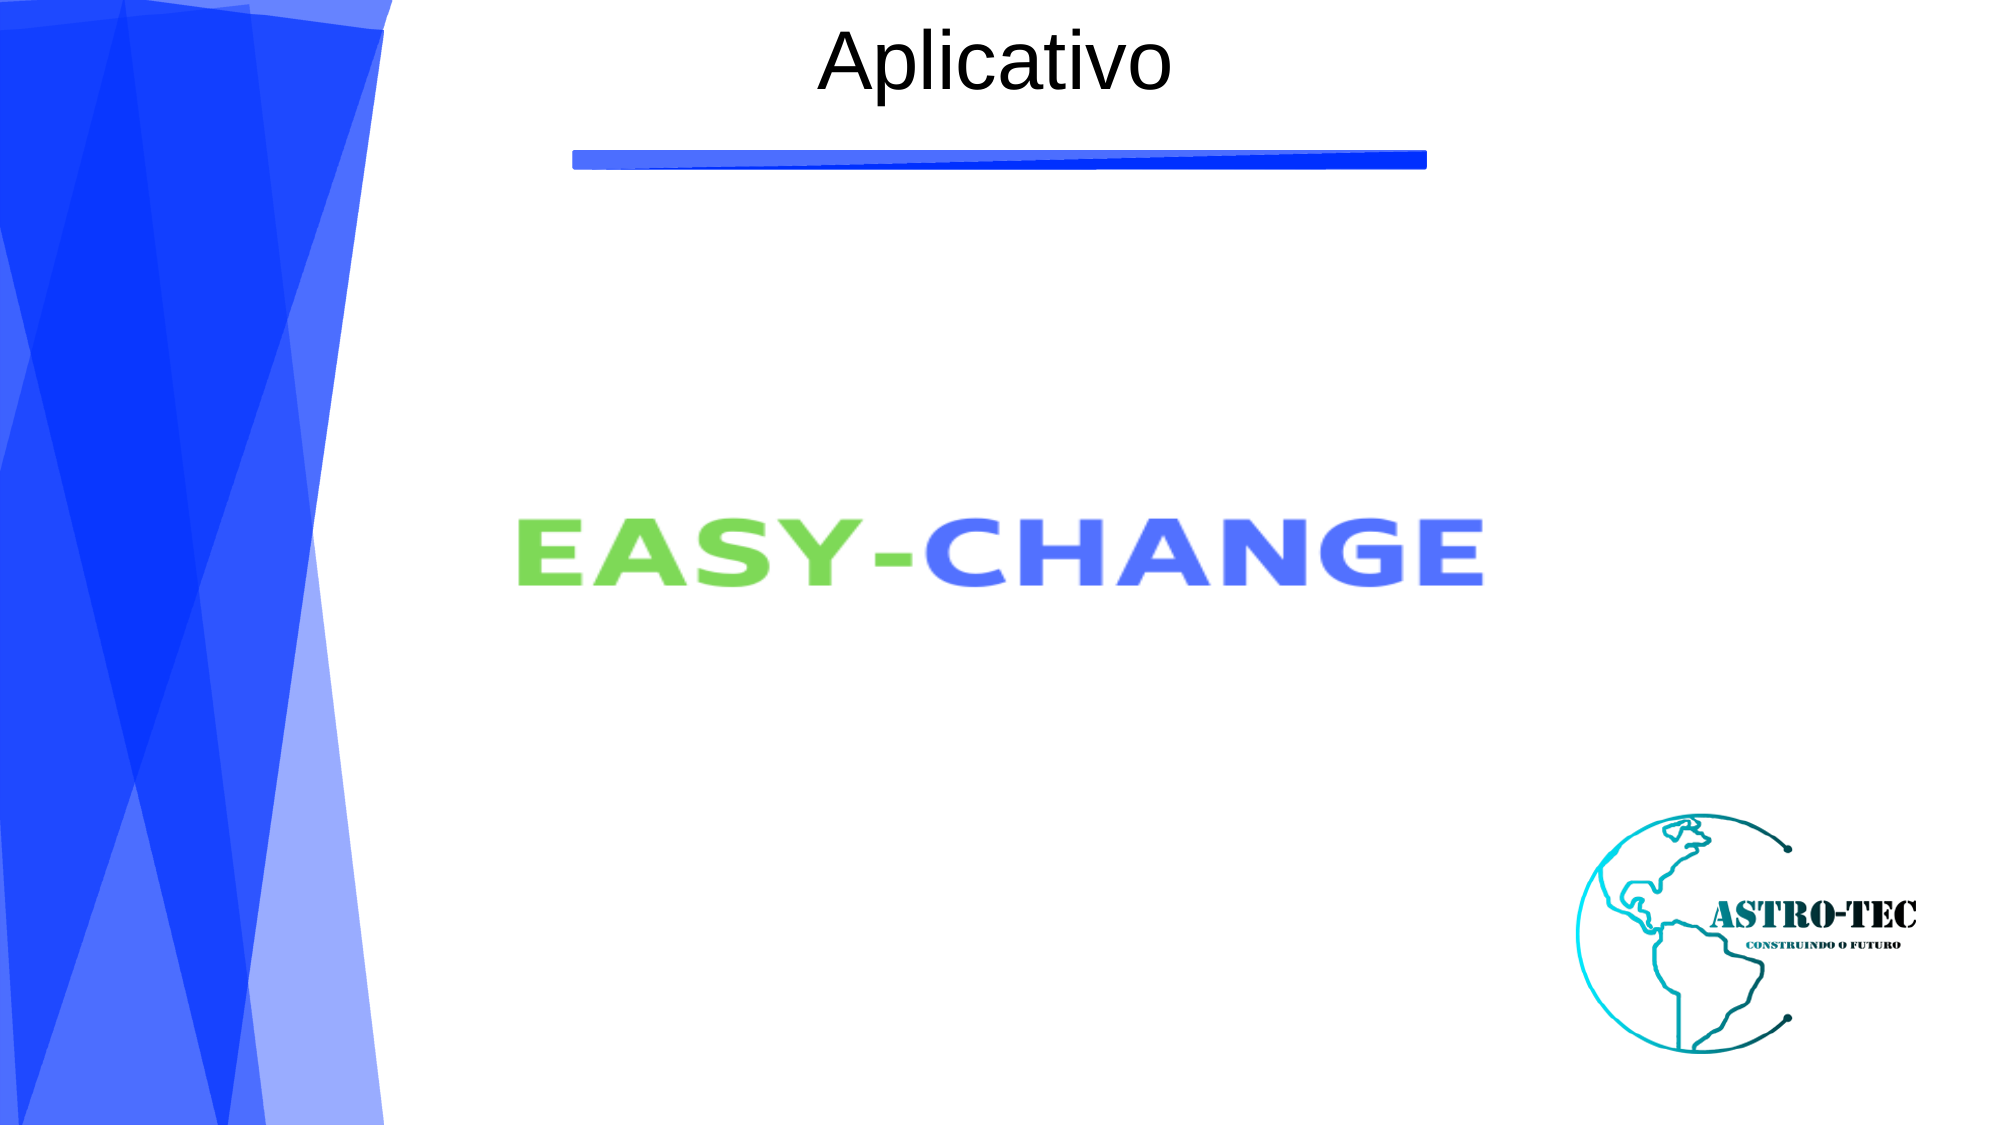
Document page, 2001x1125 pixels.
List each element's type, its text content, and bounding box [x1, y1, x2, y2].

picture [0, 0, 2001, 1125]
title Aplicativo [584, 0, 1407, 126]
